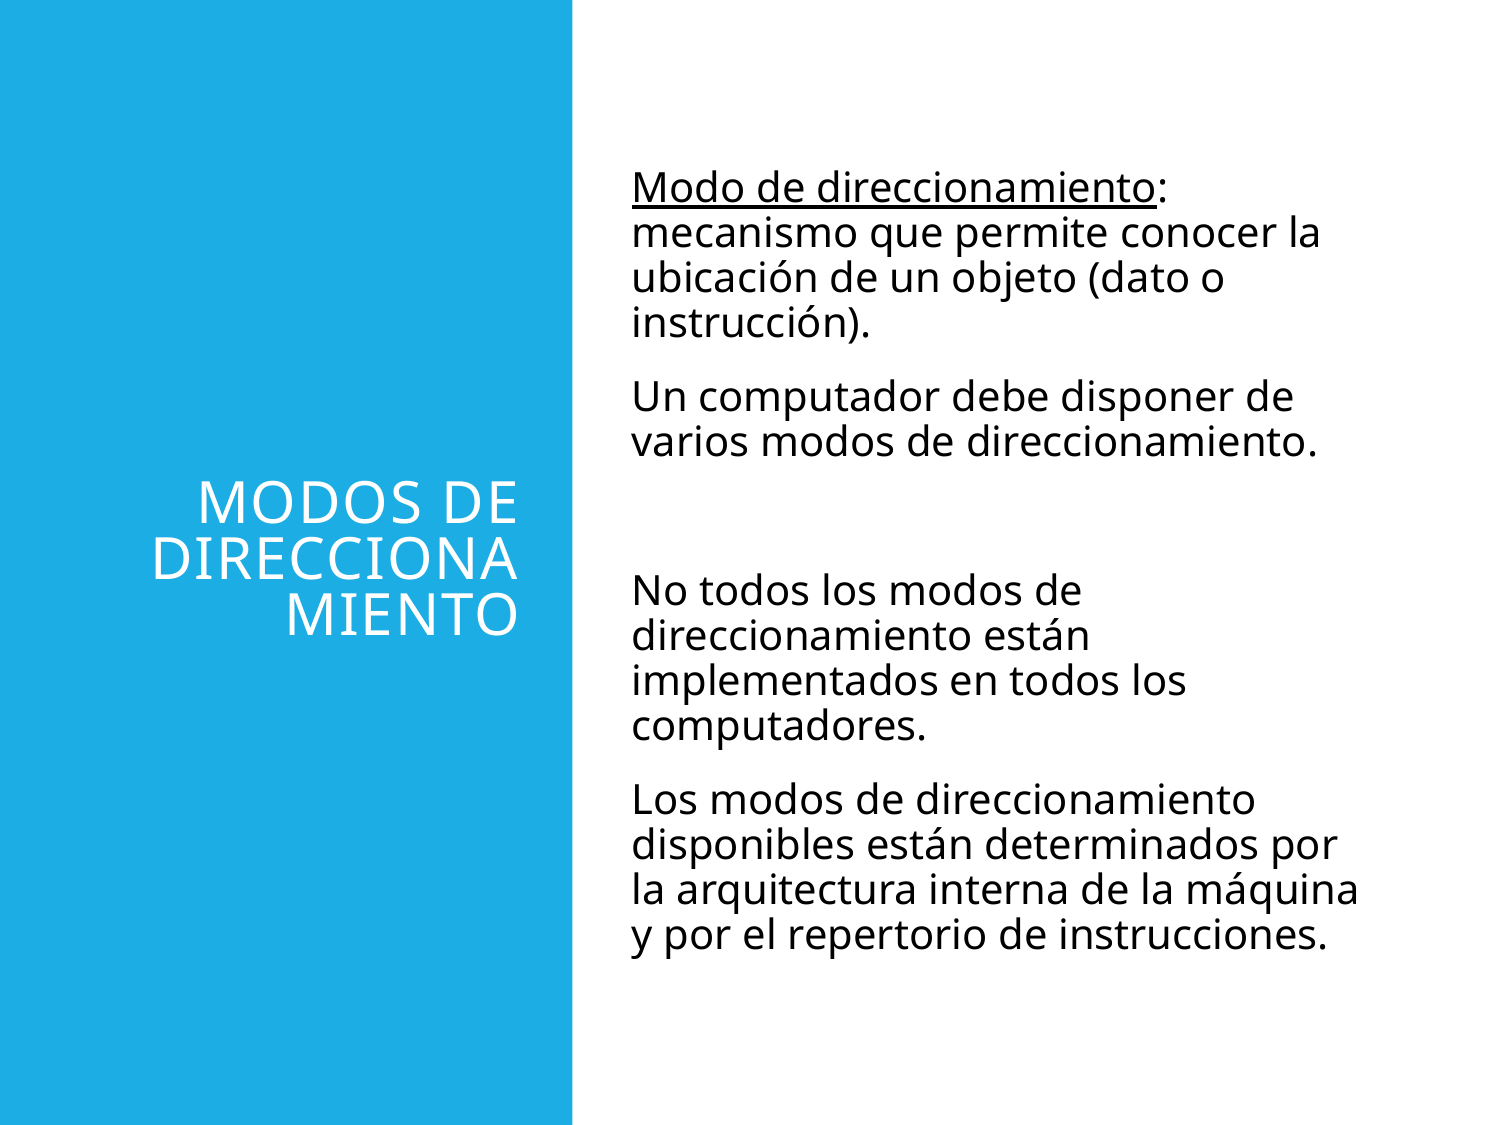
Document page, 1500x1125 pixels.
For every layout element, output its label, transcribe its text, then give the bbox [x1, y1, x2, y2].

text_box [0, 0, 574, 1125]
title Modos de Direccionamiento [118, 131, 536, 993]
text_box [574, 0, 1500, 1125]
list Modo de direccionamiento: mecanismo que permite conocer la ubicación de un objeto (dato o instrucción). Un computador debe disponer de varios modos de direccionamiento. No todos los modos de direccionamiento están implementados en todos los computadores. Los modos de direccionamiento disponibles están determinados por la arquitectura interna de la máquina y por el repertorio de instrucciones. [609, 131, 1385, 993]
